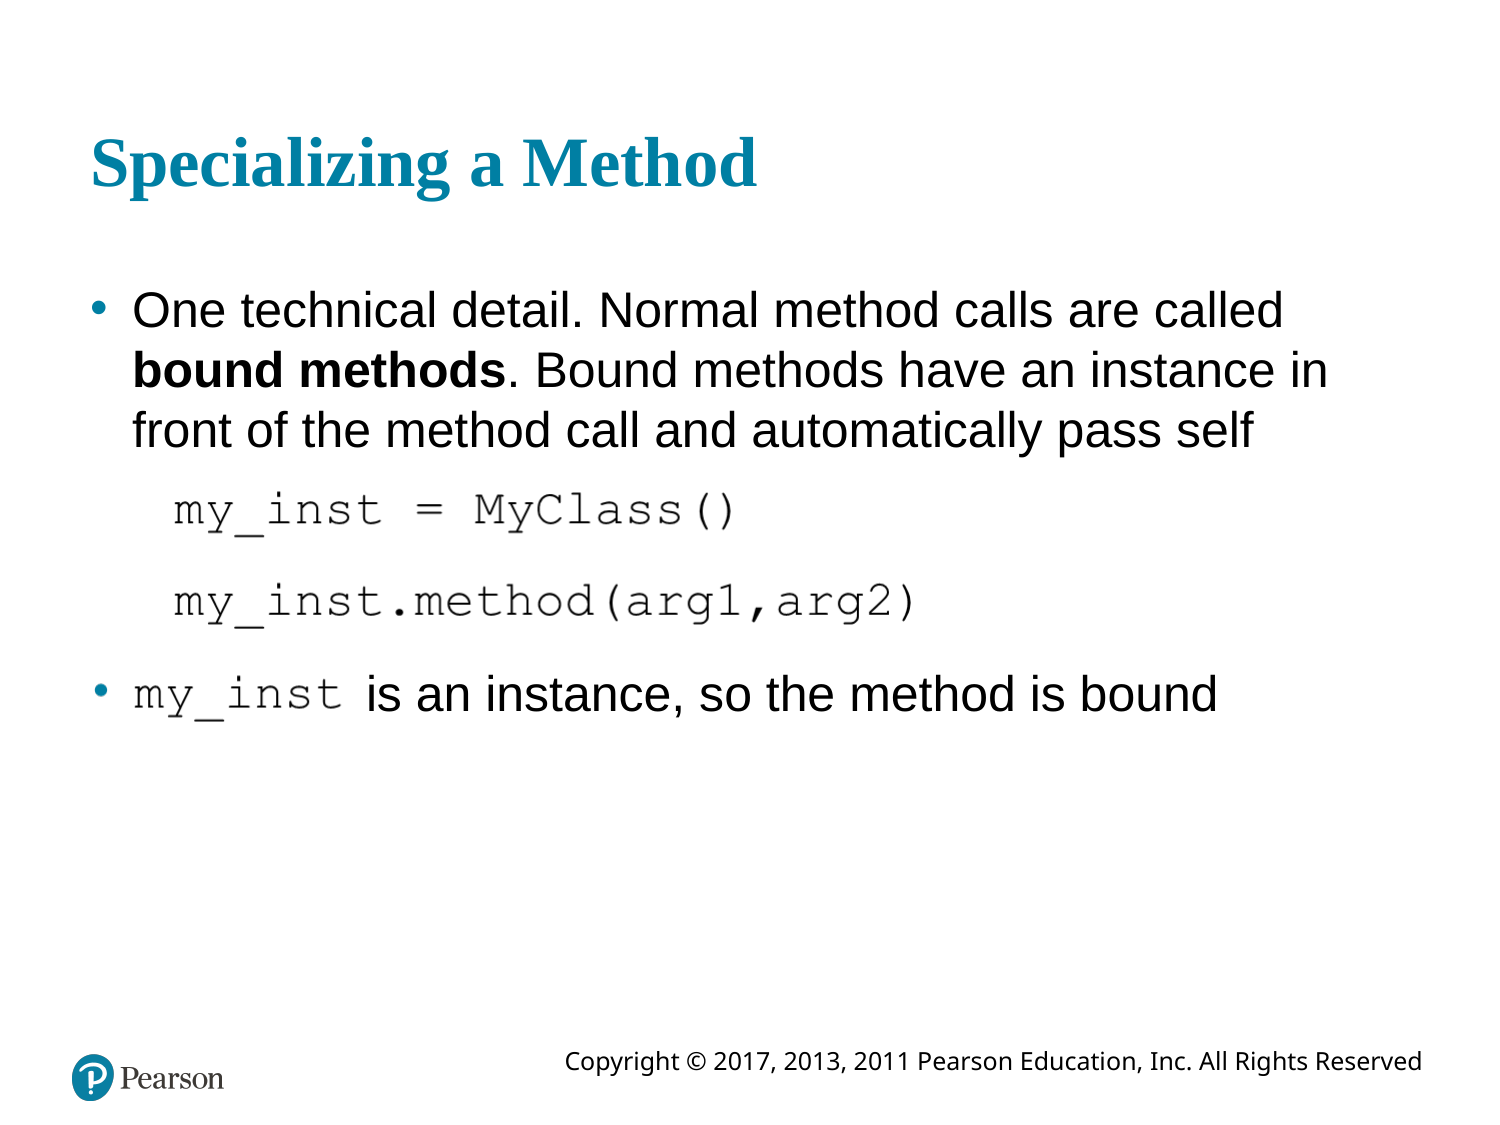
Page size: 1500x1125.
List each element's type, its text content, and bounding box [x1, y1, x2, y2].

picture [98, 1054, 224, 1101]
picture [64, 464, 954, 754]
picture [72, 1087, 83, 1101]
list is an instance, so the method is bound [357, 646, 1266, 716]
title Specializing a Method [75, 35, 1425, 216]
picture [72, 1054, 88, 1070]
list One technical detail. Normal method calls are called bound methods. Bound methods have an instance in front of the method call and automatically pass self [75, 262, 1425, 465]
picture [80, 1063, 106, 1088]
